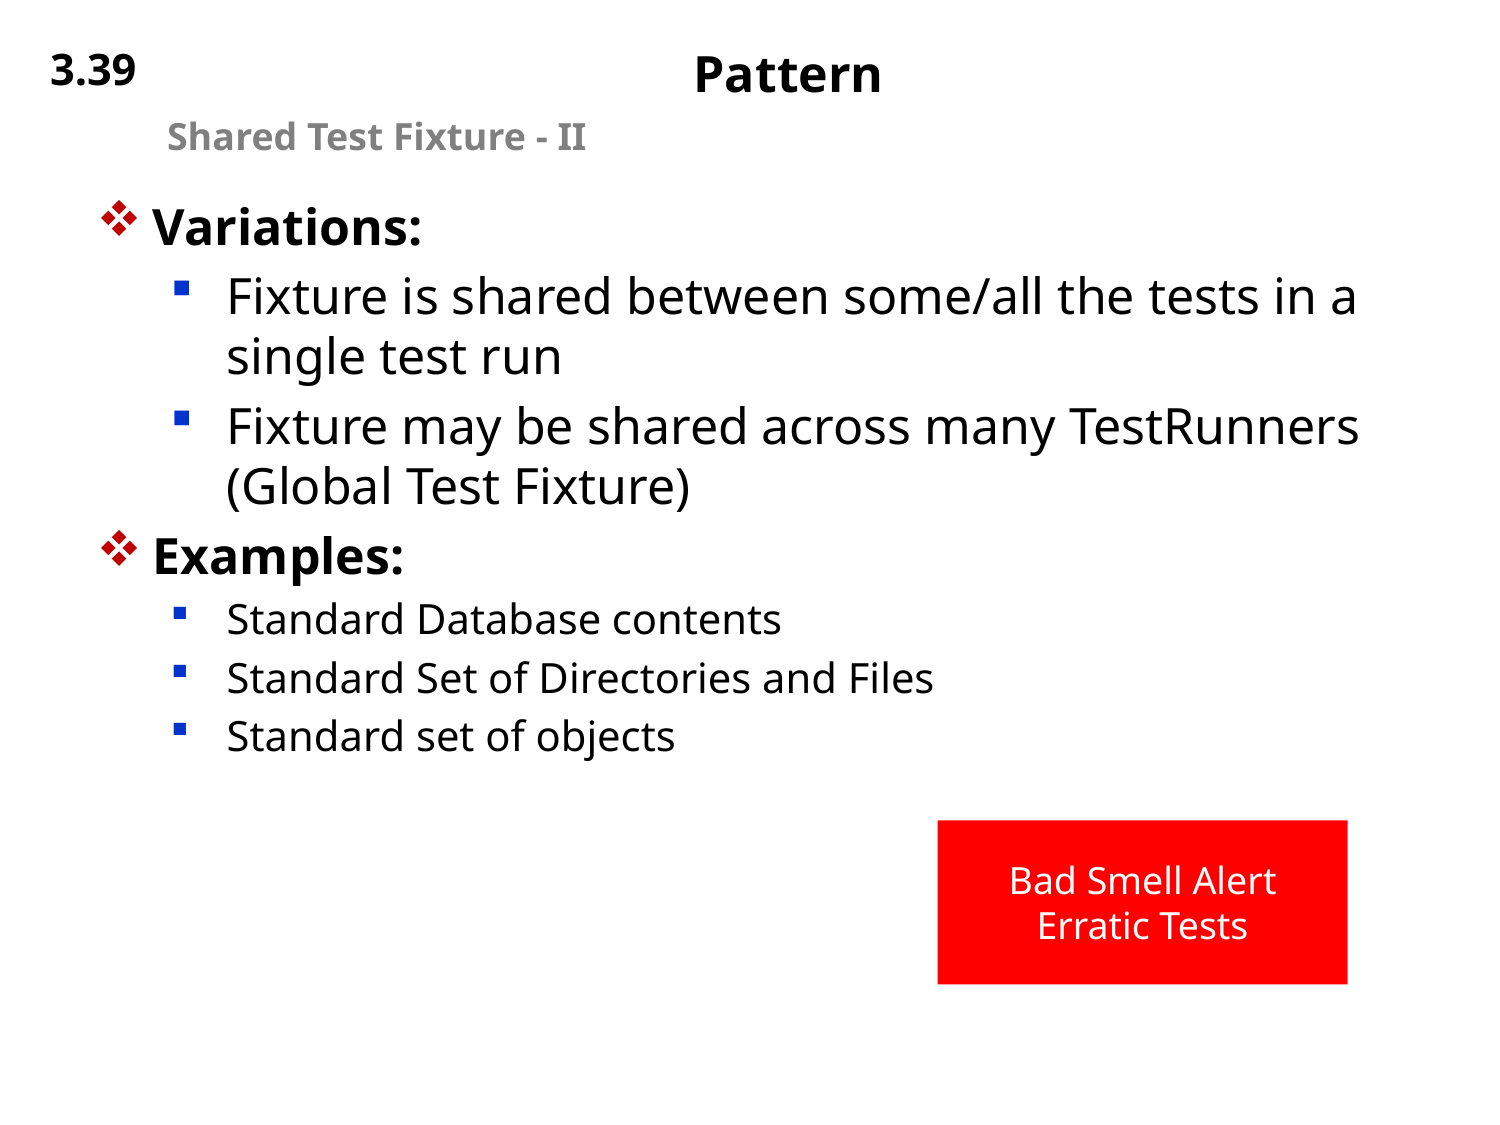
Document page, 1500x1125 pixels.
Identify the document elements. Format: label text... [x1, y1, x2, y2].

list Shared Test Fixture - II [152, 105, 1500, 164]
text_box Bad Smell Alert Erratic Tests [935, 818, 1350, 986]
title Pattern [153, 35, 1425, 105]
list 3.39 [35, 35, 153, 106]
list Variations: Fixture is shared between some/all the tests in a single test run Fixture may be shared across many TestRunners (Global Test Fixture) Examples: Standard Database contents Standard Set of Directories and Files Standard set of objects [82, 187, 1418, 1067]
